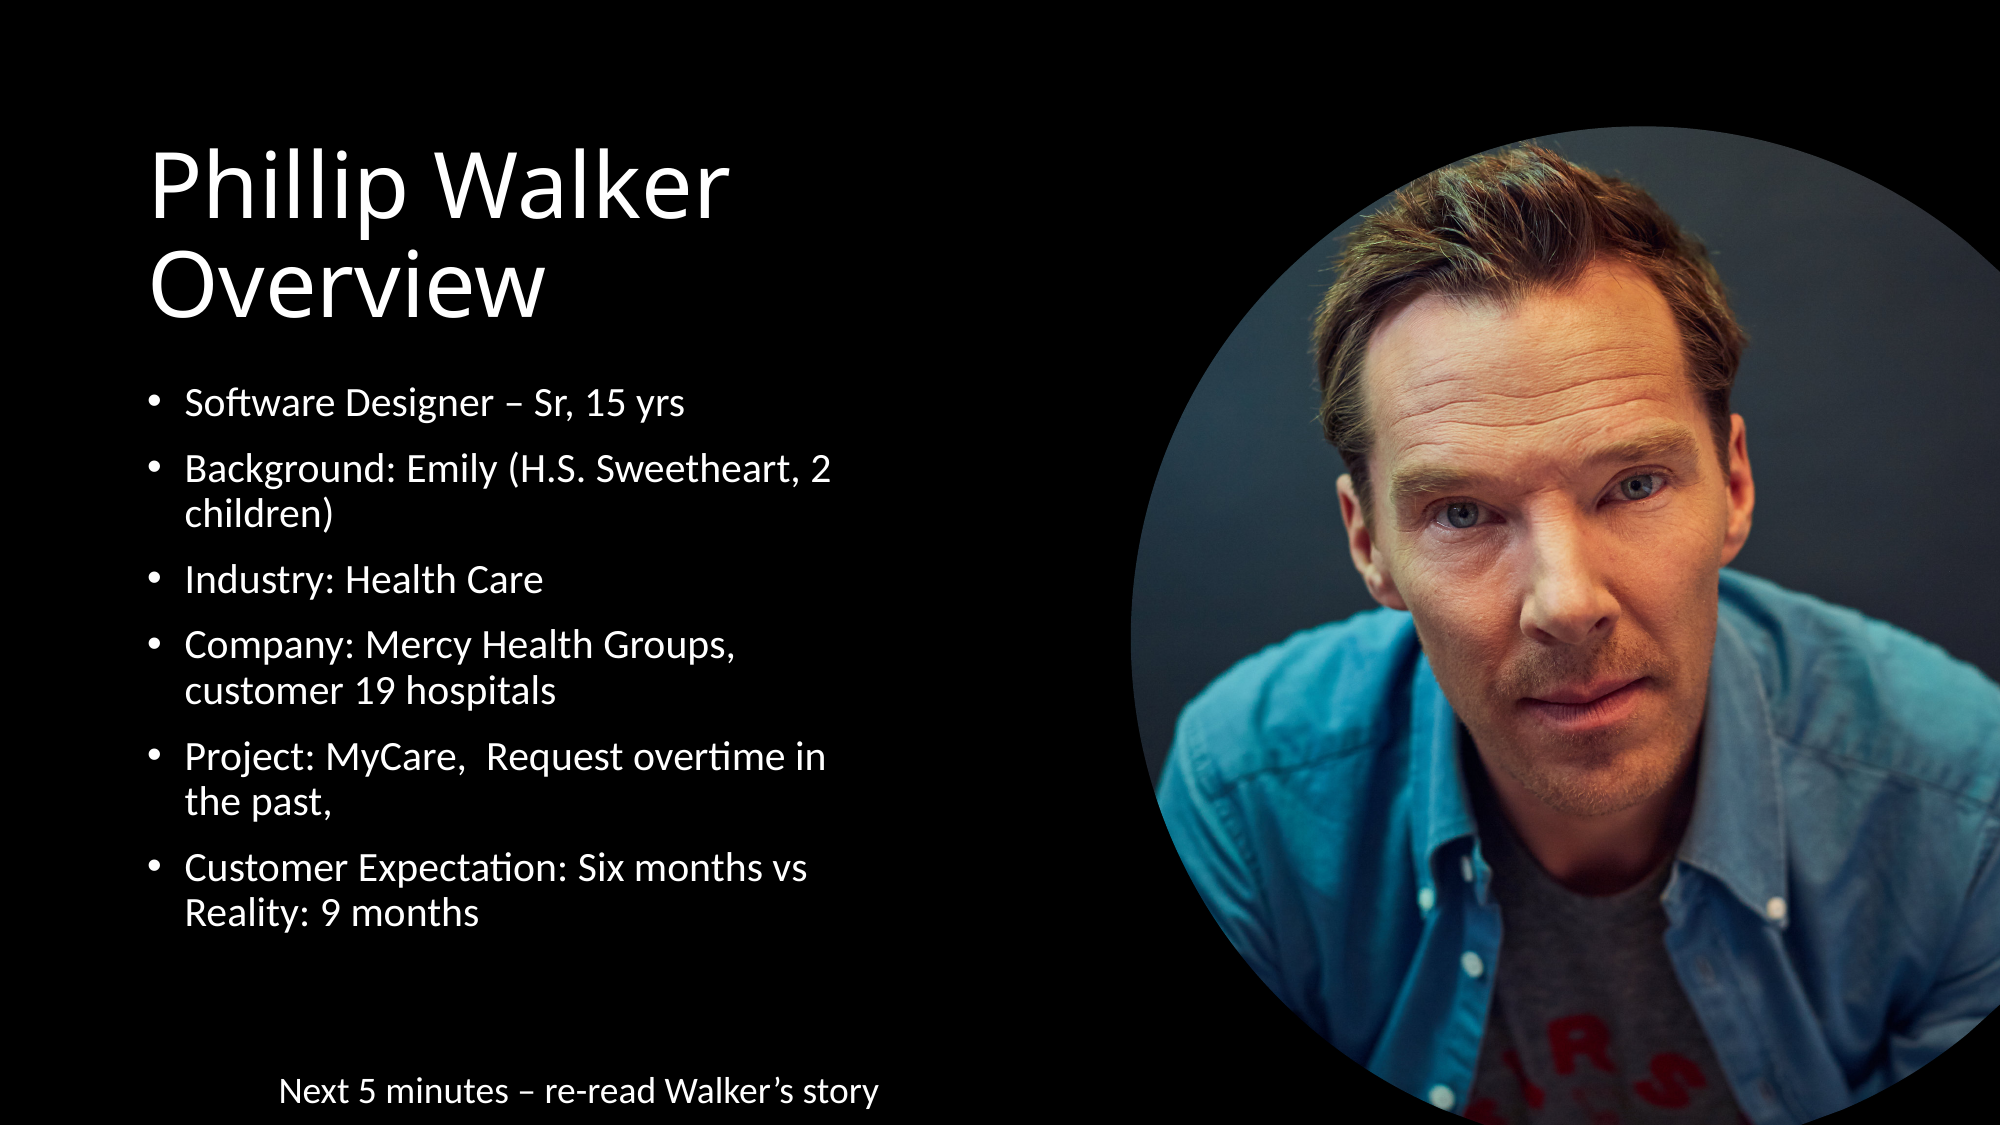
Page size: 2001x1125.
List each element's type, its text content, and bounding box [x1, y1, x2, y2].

list Software Designer – Sr, 15 yrs Background: Emily (H.S. Sweetheart, 2 children) Industry: Health Care Company: Mercy Health Groups, customer 19 hospitals Project: MyCare, Request overtime in the past, Customer Expectation: Six months vs Reality: 9 months [132, 372, 905, 995]
text_box Next 5 minutes – re-read Walker’s story [263, 1058, 895, 1119]
picture [1130, 126, 2000, 1125]
title Phillip Walker Overview [132, 130, 920, 347]
